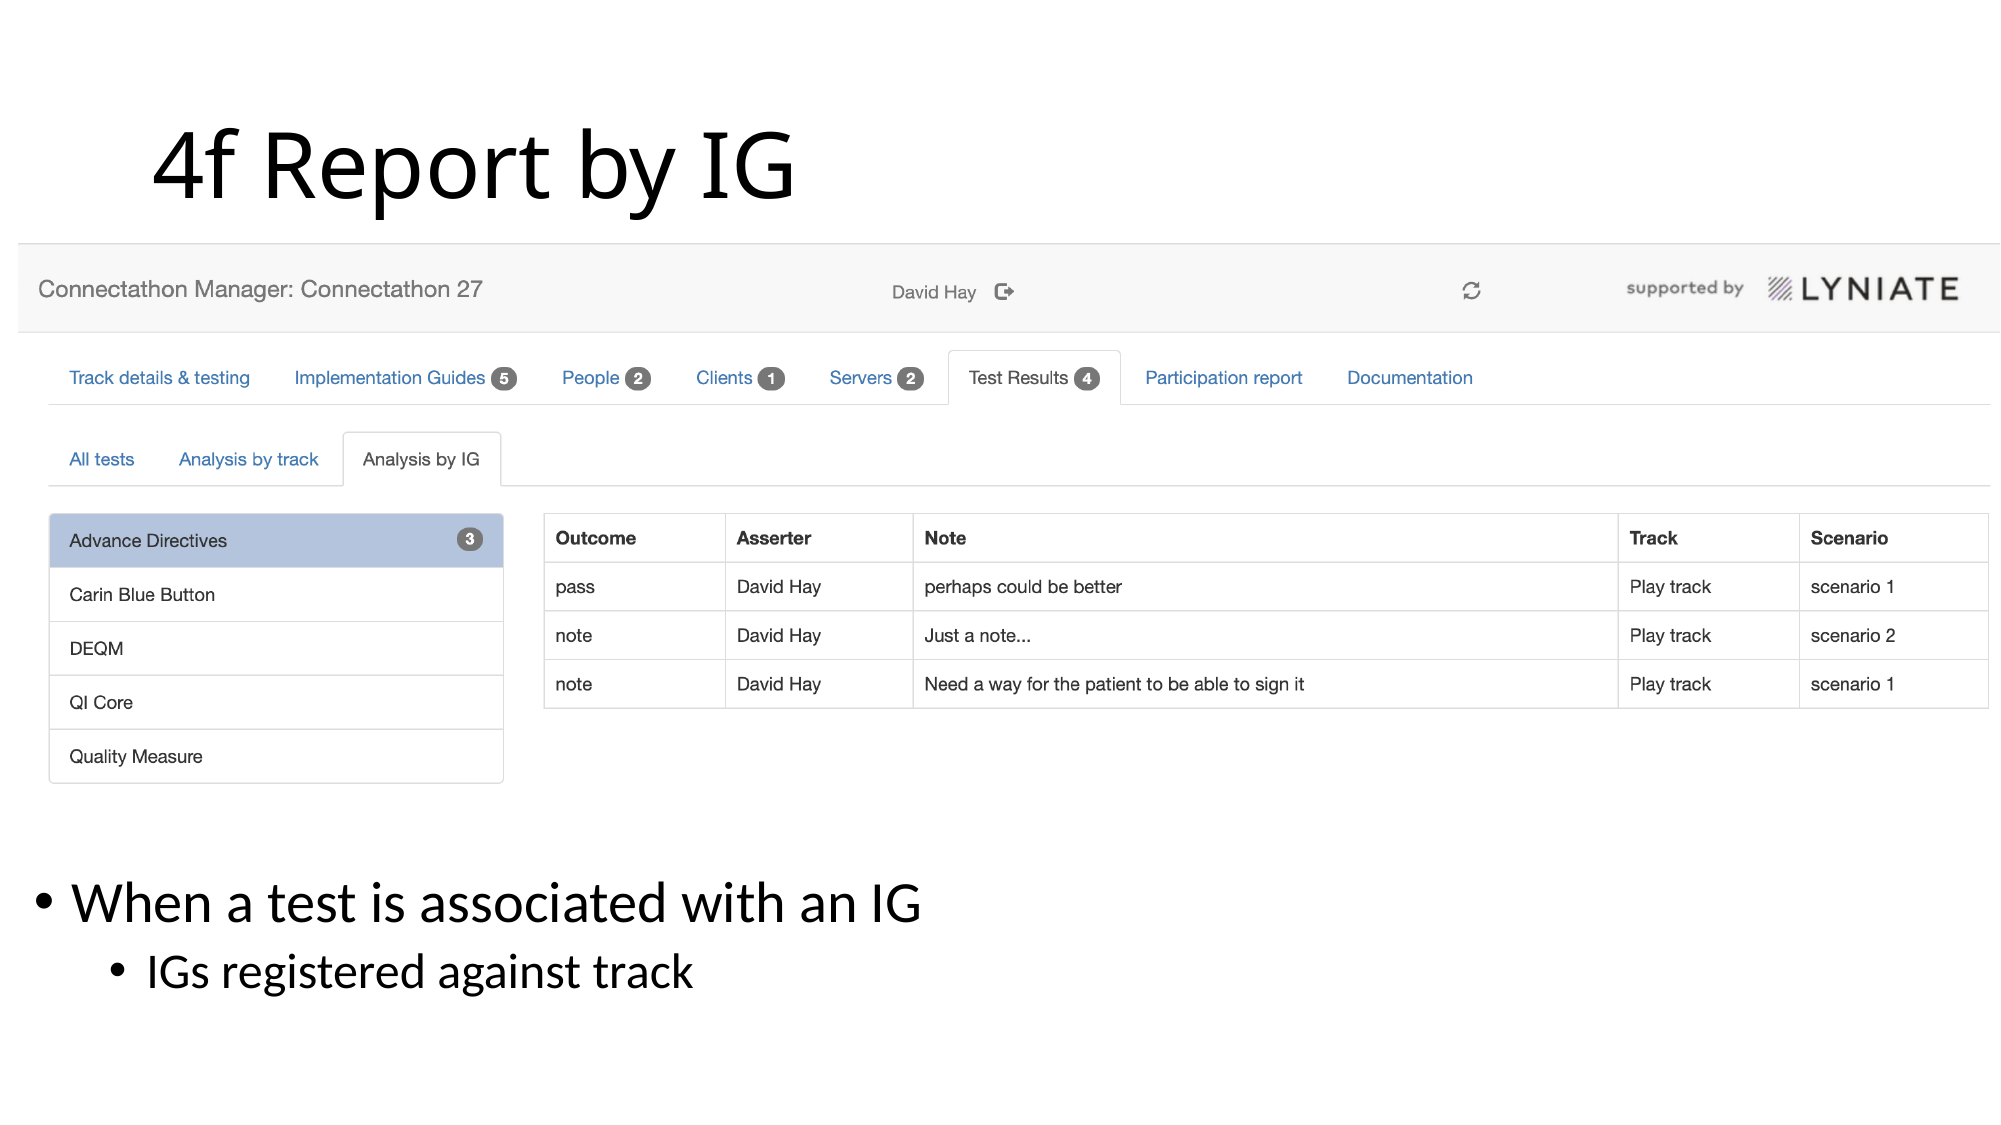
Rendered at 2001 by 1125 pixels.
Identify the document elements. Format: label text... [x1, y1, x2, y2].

title 4f Report by IG [137, 59, 1863, 243]
picture [18, 243, 2000, 865]
list When a test is associated with an IG IGs registered against track [18, 865, 1919, 1106]
